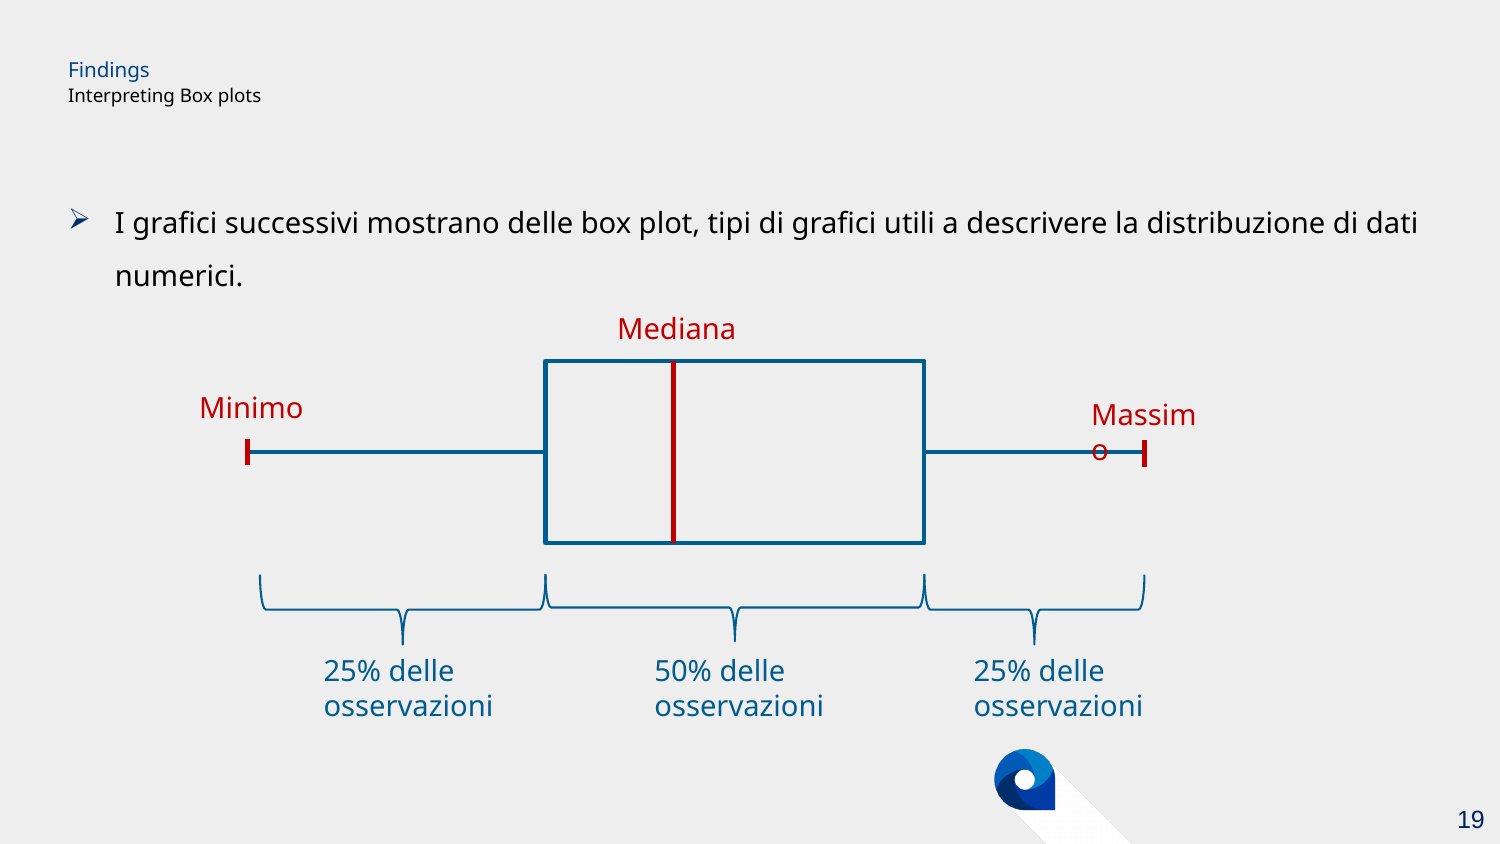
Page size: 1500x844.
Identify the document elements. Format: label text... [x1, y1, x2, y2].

slide_number 19 [1403, 793, 1500, 844]
text_box Massimo [1076, 388, 1228, 474]
list I grafici successivi mostrano delle box plot, tipi di grafici utili a descrivere la distribuzione di dati numerici. [53, 172, 1441, 760]
text_box 25% delle osservazioni [958, 644, 1194, 730]
text_box Mediana [602, 303, 754, 353]
text_box Minimo [184, 381, 336, 432]
text_box [923, 574, 1146, 644]
picture [977, 760, 1216, 844]
text_box 50% delle osservazioni [639, 644, 945, 730]
text_box 25% delle osservazioni [308, 644, 614, 730]
text_box [259, 574, 547, 644]
text_box [543, 359, 926, 545]
text_box [544, 573, 926, 642]
title Findings Interpreting Box plots [53, 49, 1347, 115]
